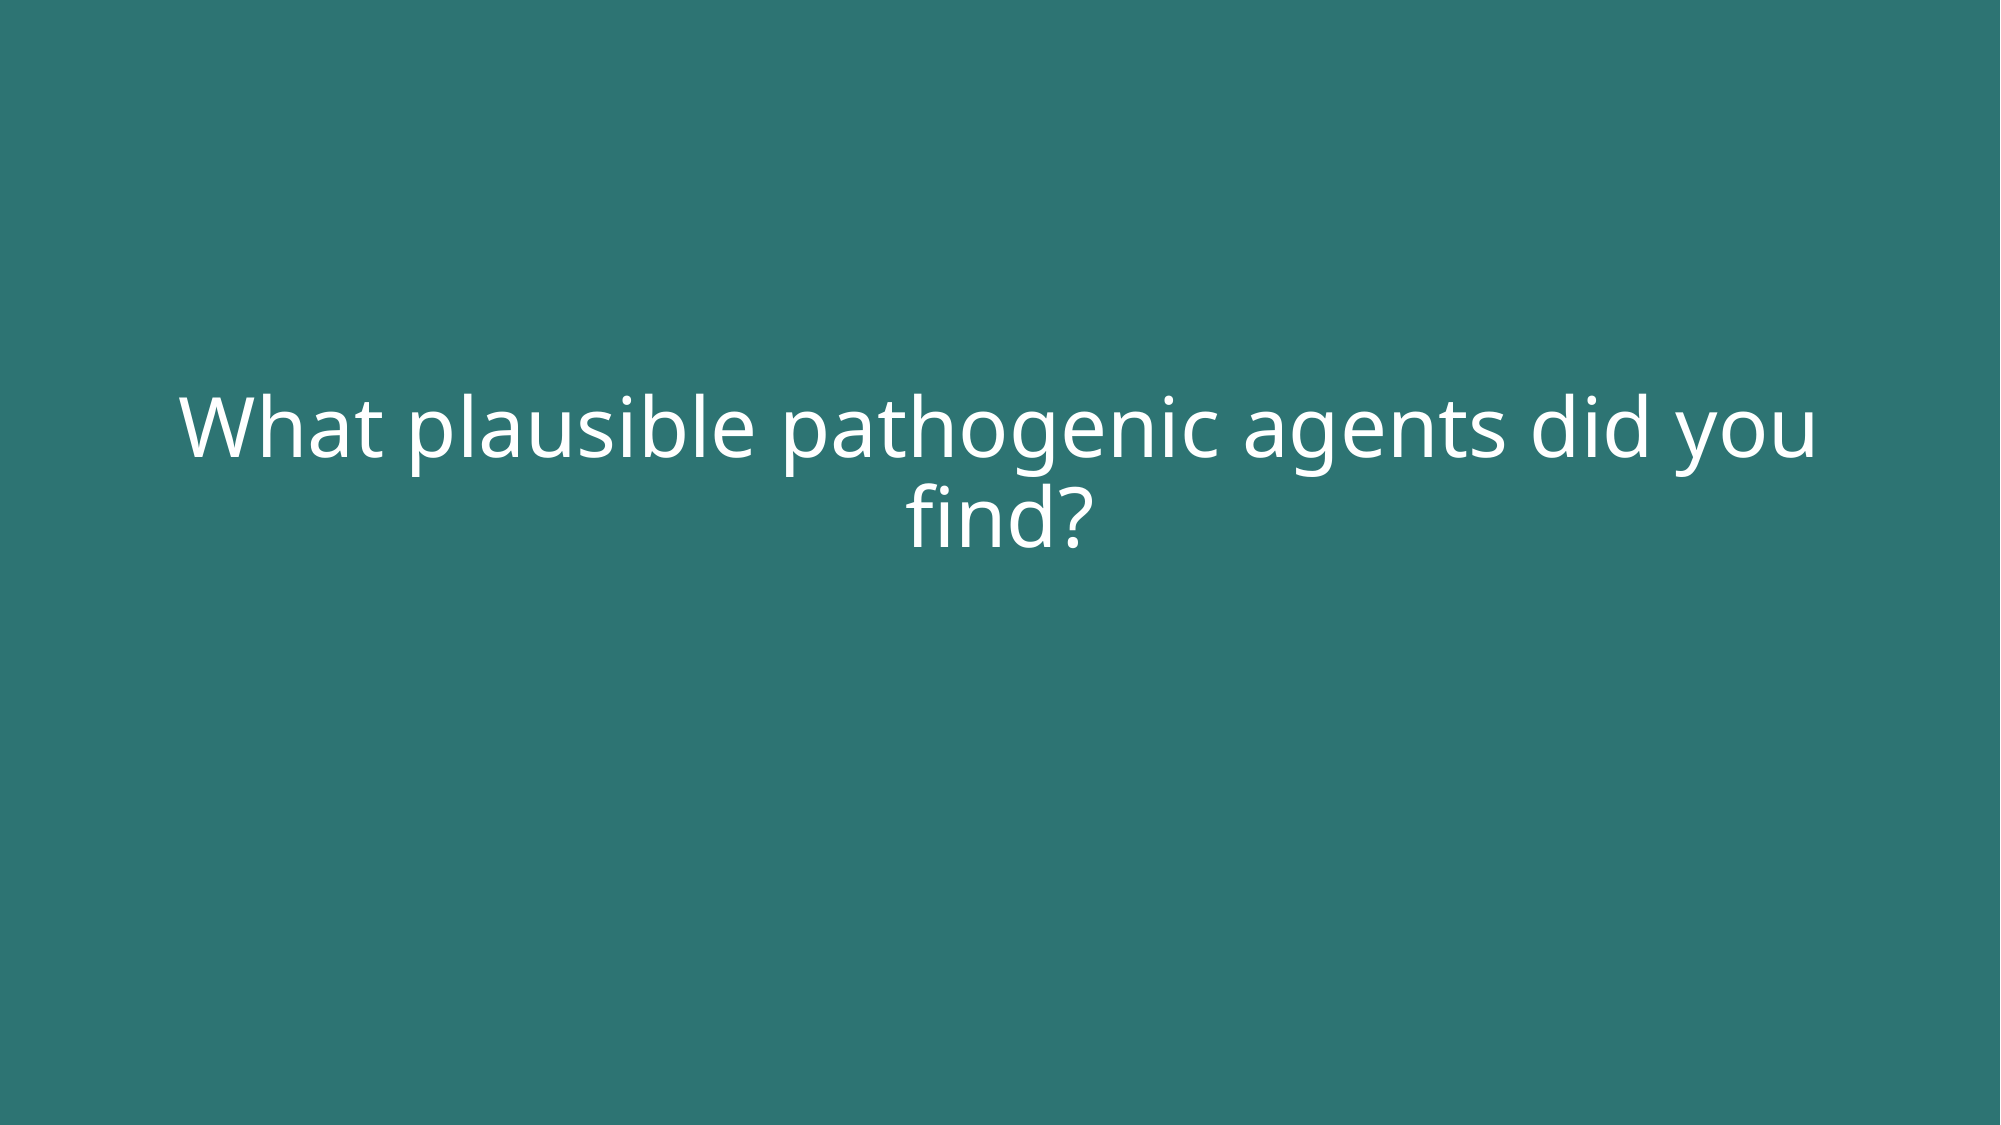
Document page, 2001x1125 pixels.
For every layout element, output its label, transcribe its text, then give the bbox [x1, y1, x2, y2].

title What plausible pathogenic agents did you find? [137, 366, 1863, 584]
